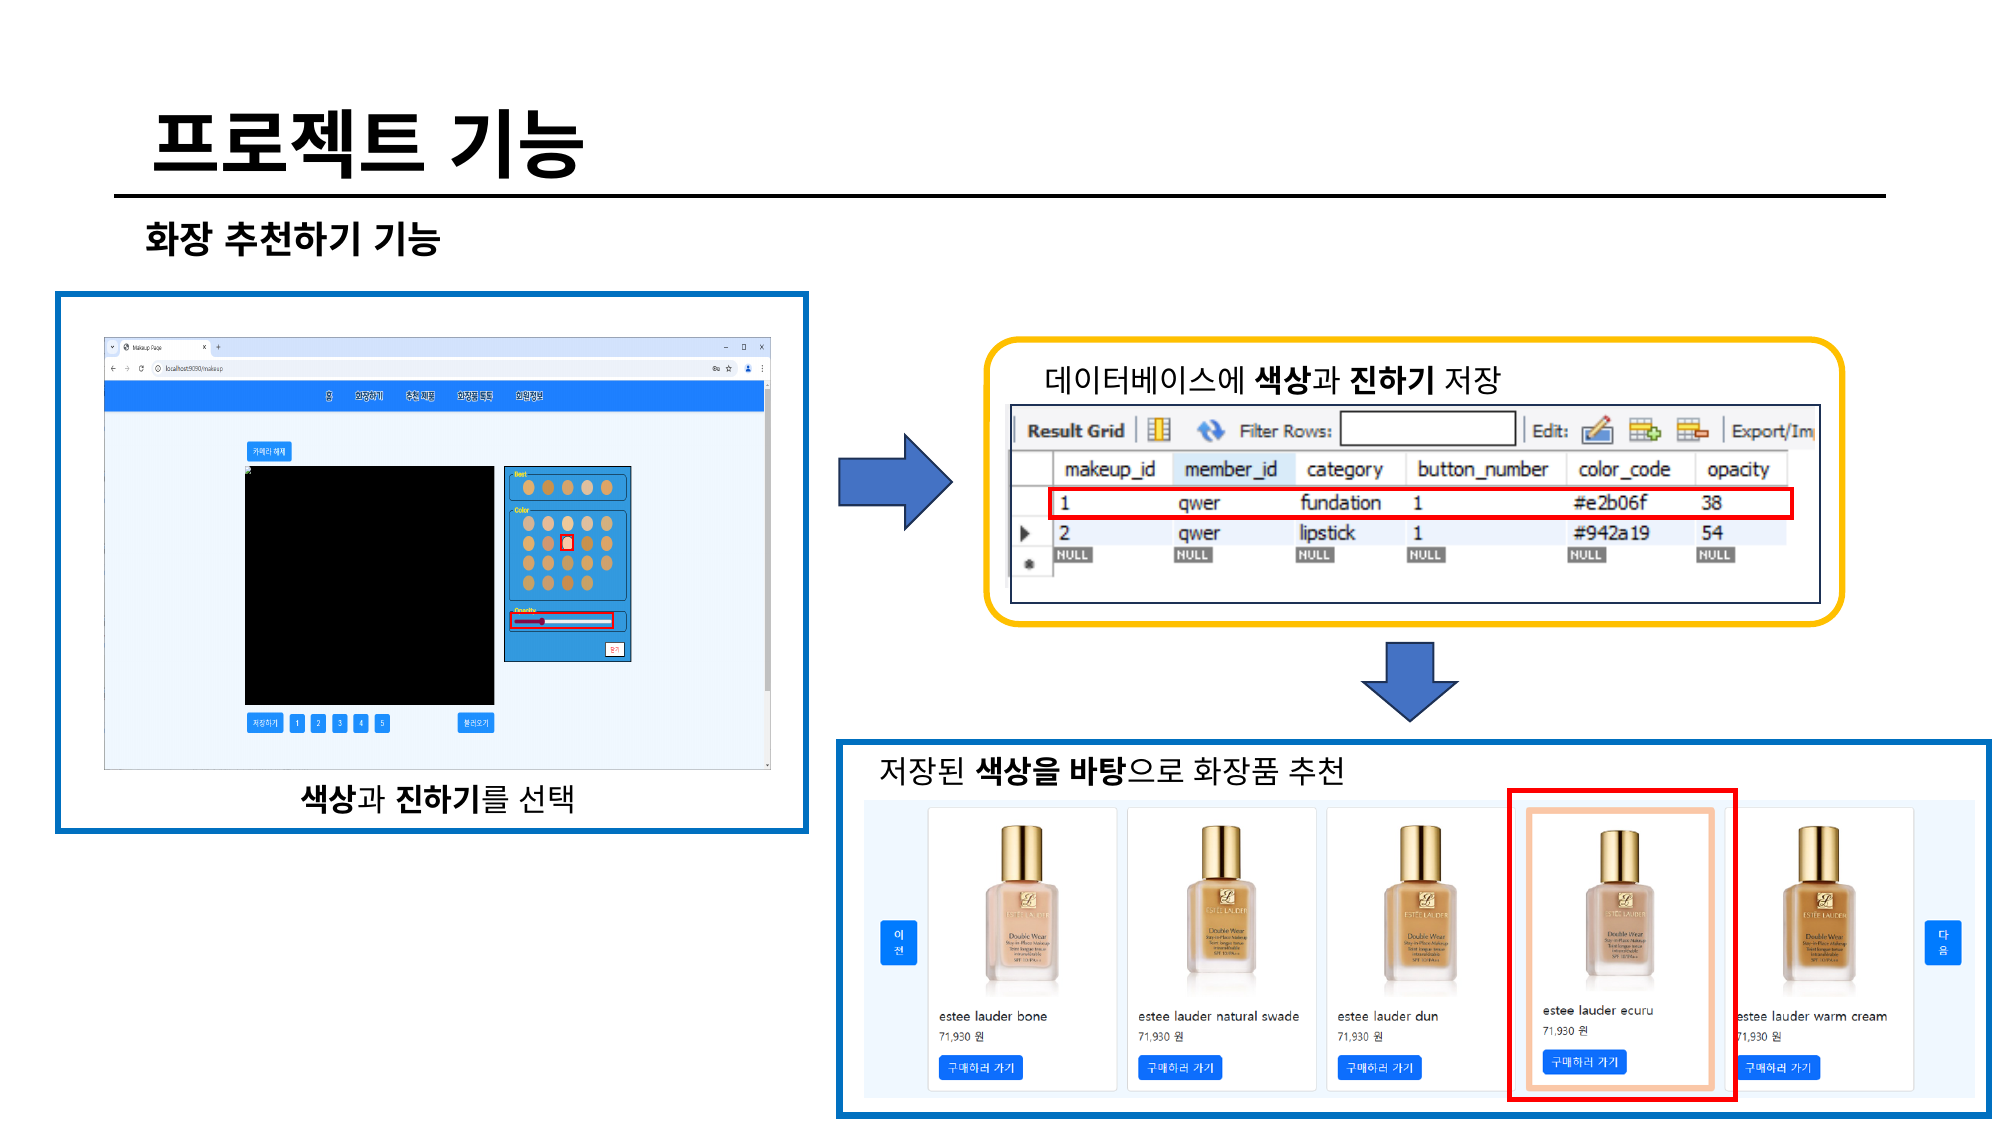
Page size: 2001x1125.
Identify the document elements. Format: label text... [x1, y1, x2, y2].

text_box [985, 338, 1844, 626]
picture [1005, 404, 1815, 588]
text_box [1360, 641, 1460, 723]
text_box [1508, 790, 1737, 800]
picture [864, 800, 1975, 1098]
text_box 프로젝트 기능 [137, 90, 602, 195]
text_box [57, 293, 807, 832]
text_box 화장 추천하기 기능 [130, 208, 458, 269]
picture [103, 337, 771, 770]
text_box [838, 741, 1990, 1117]
text_box [838, 432, 954, 532]
